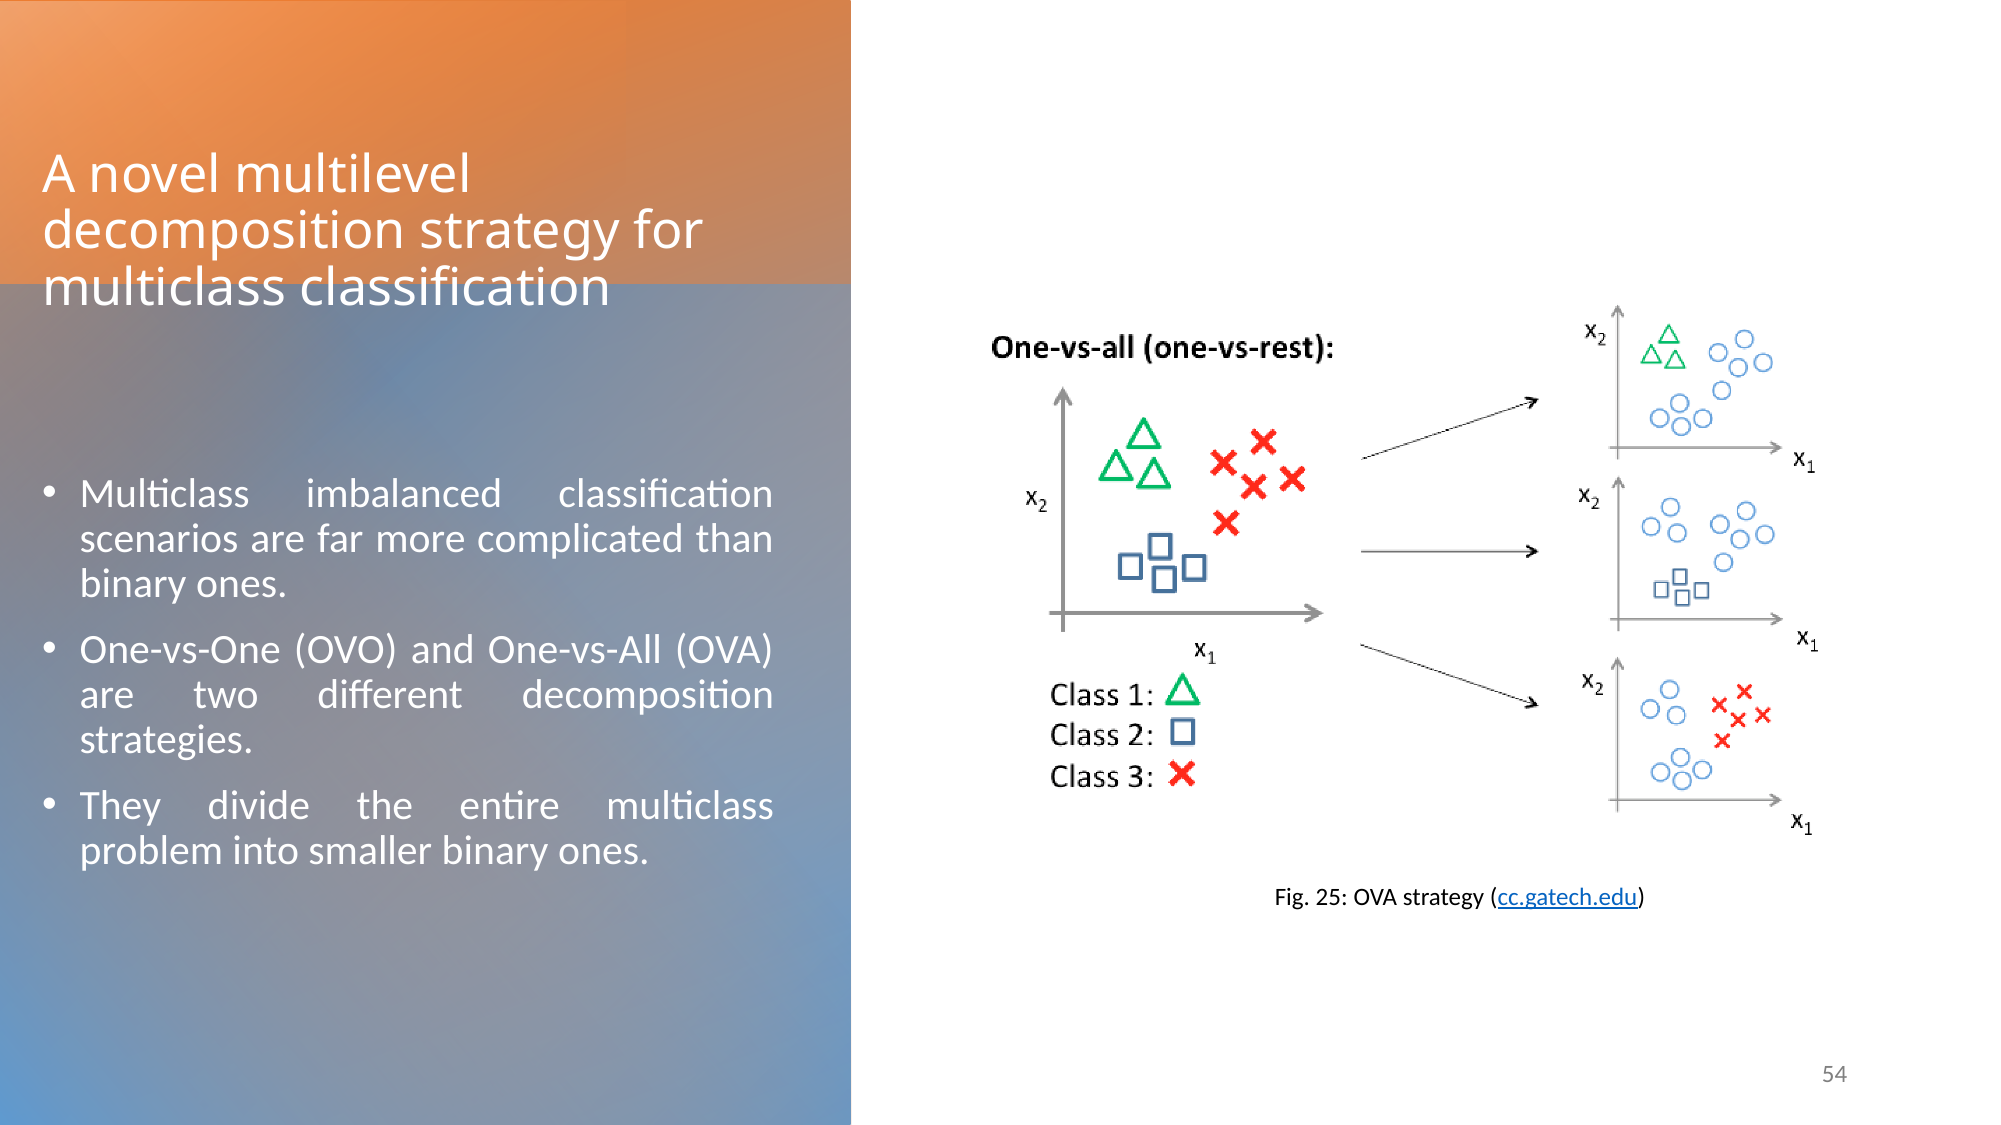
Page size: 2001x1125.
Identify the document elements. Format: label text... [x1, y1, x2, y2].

text_box Fig. 25: OVA strategy (cc.gatech.edu) [1260, 873, 1924, 918]
slide_number 54 [1412, 1042, 1863, 1103]
picture [985, 285, 1873, 840]
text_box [0, 0, 853, 1125]
